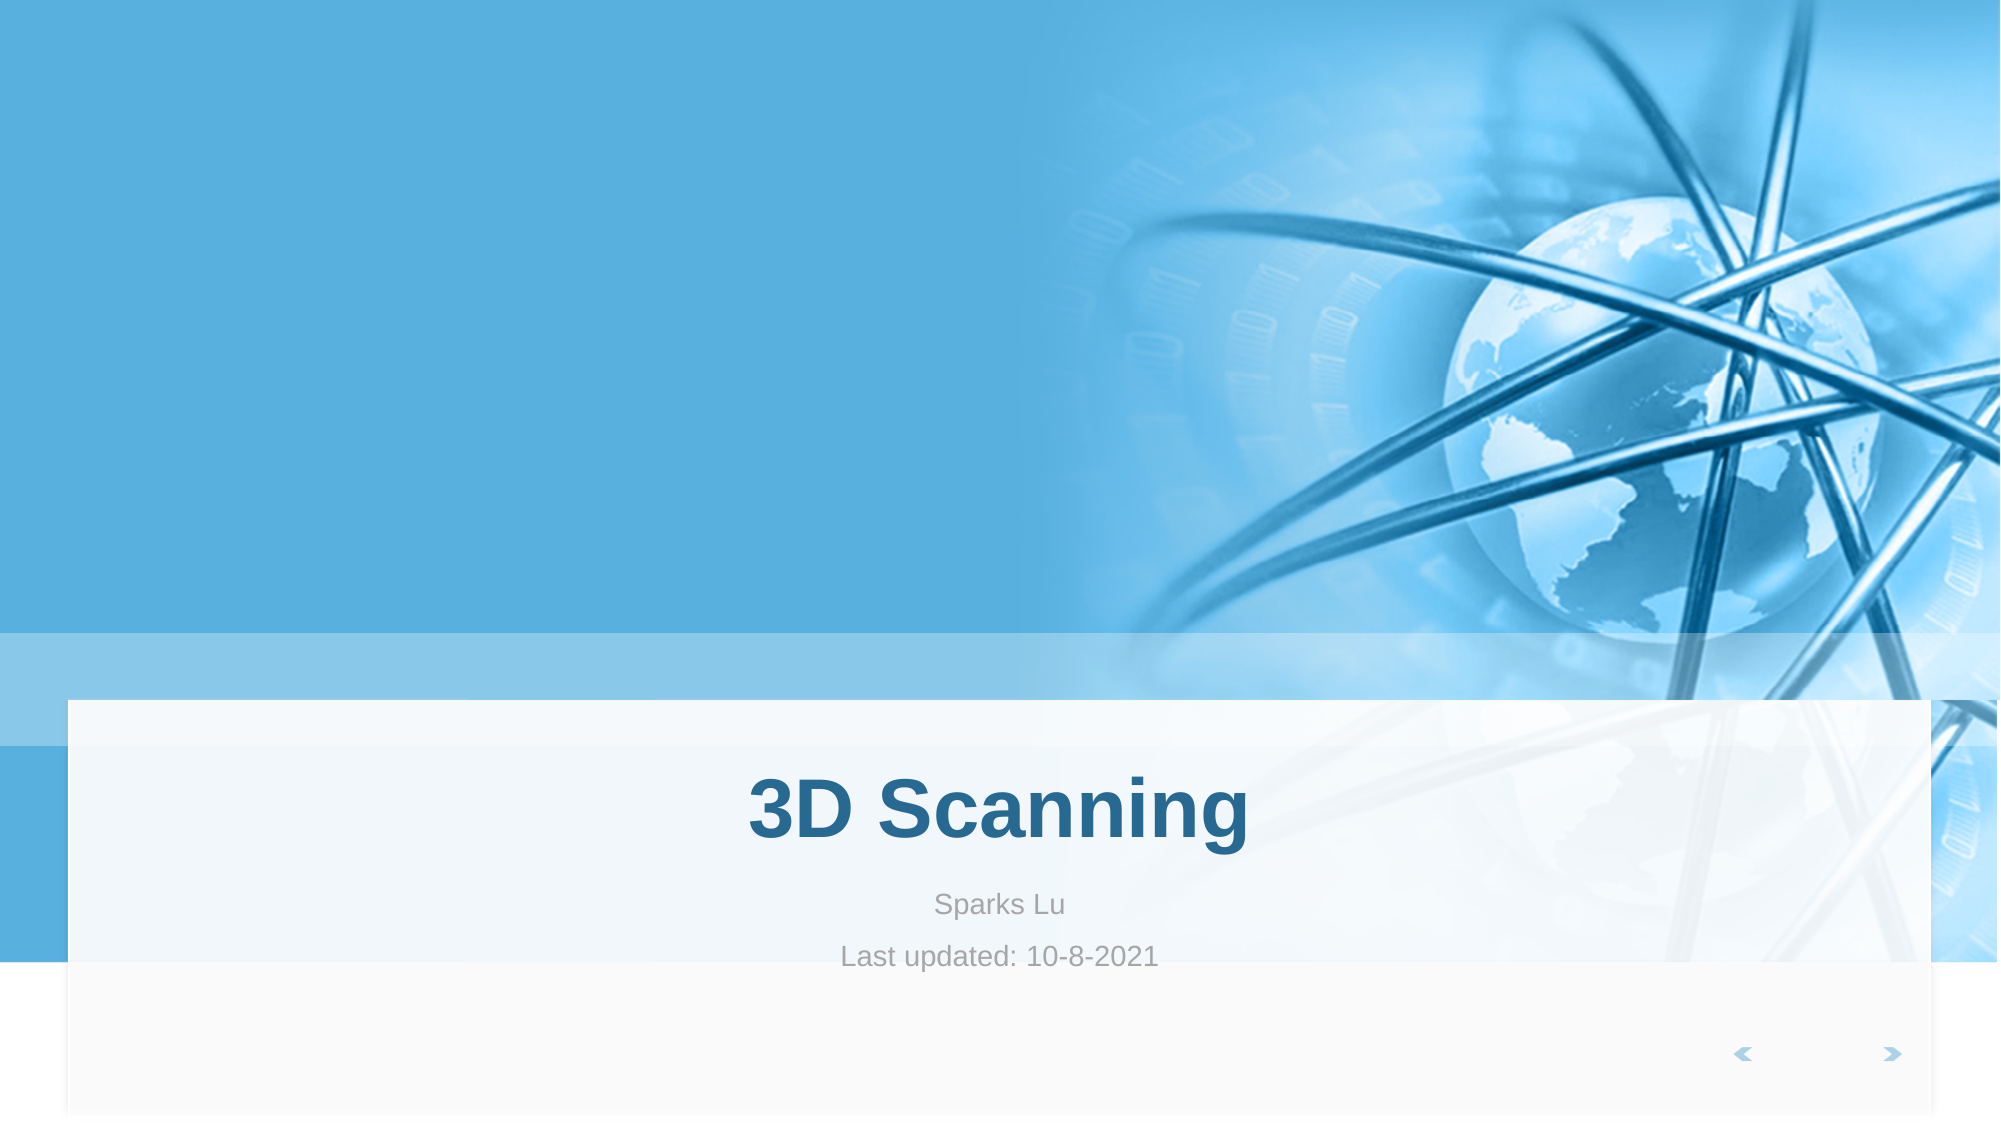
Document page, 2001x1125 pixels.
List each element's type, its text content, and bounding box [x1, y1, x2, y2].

subtitle Sparks Lu Last updated: 10-8-2021 [249, 879, 1750, 983]
picture [0, 0, 2001, 1125]
title 3D Scanning [249, 754, 1750, 867]
